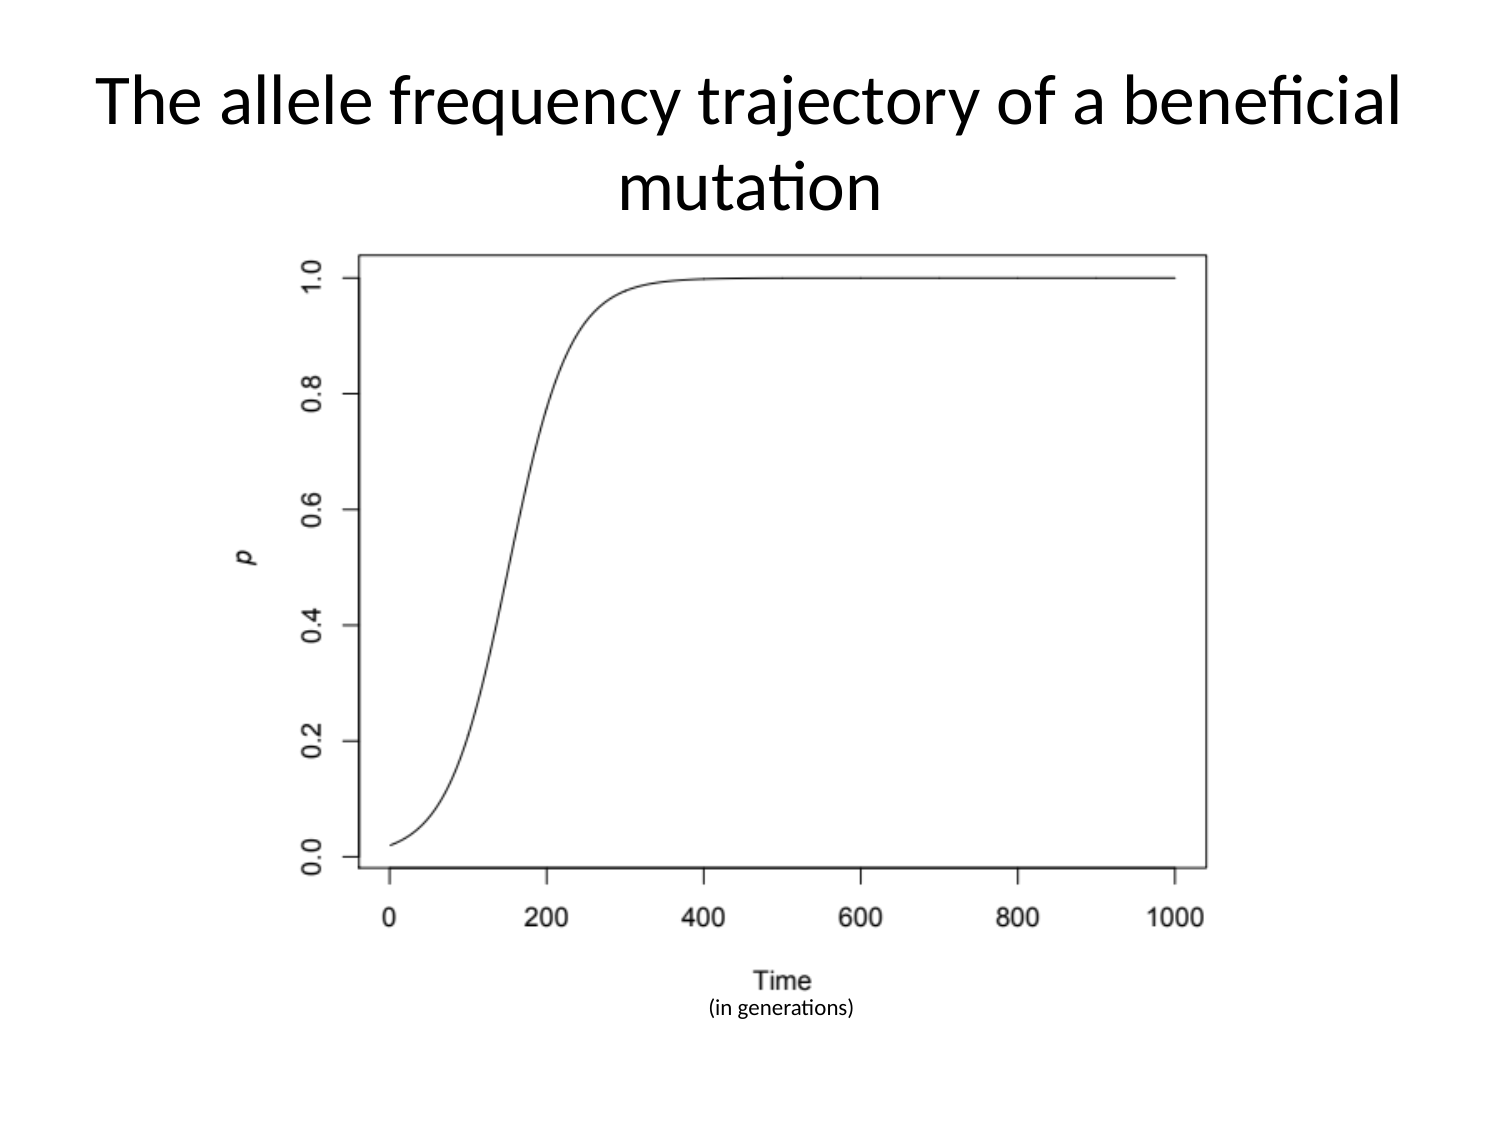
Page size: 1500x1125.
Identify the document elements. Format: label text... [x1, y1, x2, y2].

title The allele frequency trajectory of a beneficial mutation [75, 45, 1425, 233]
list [227, 232, 1273, 1029]
